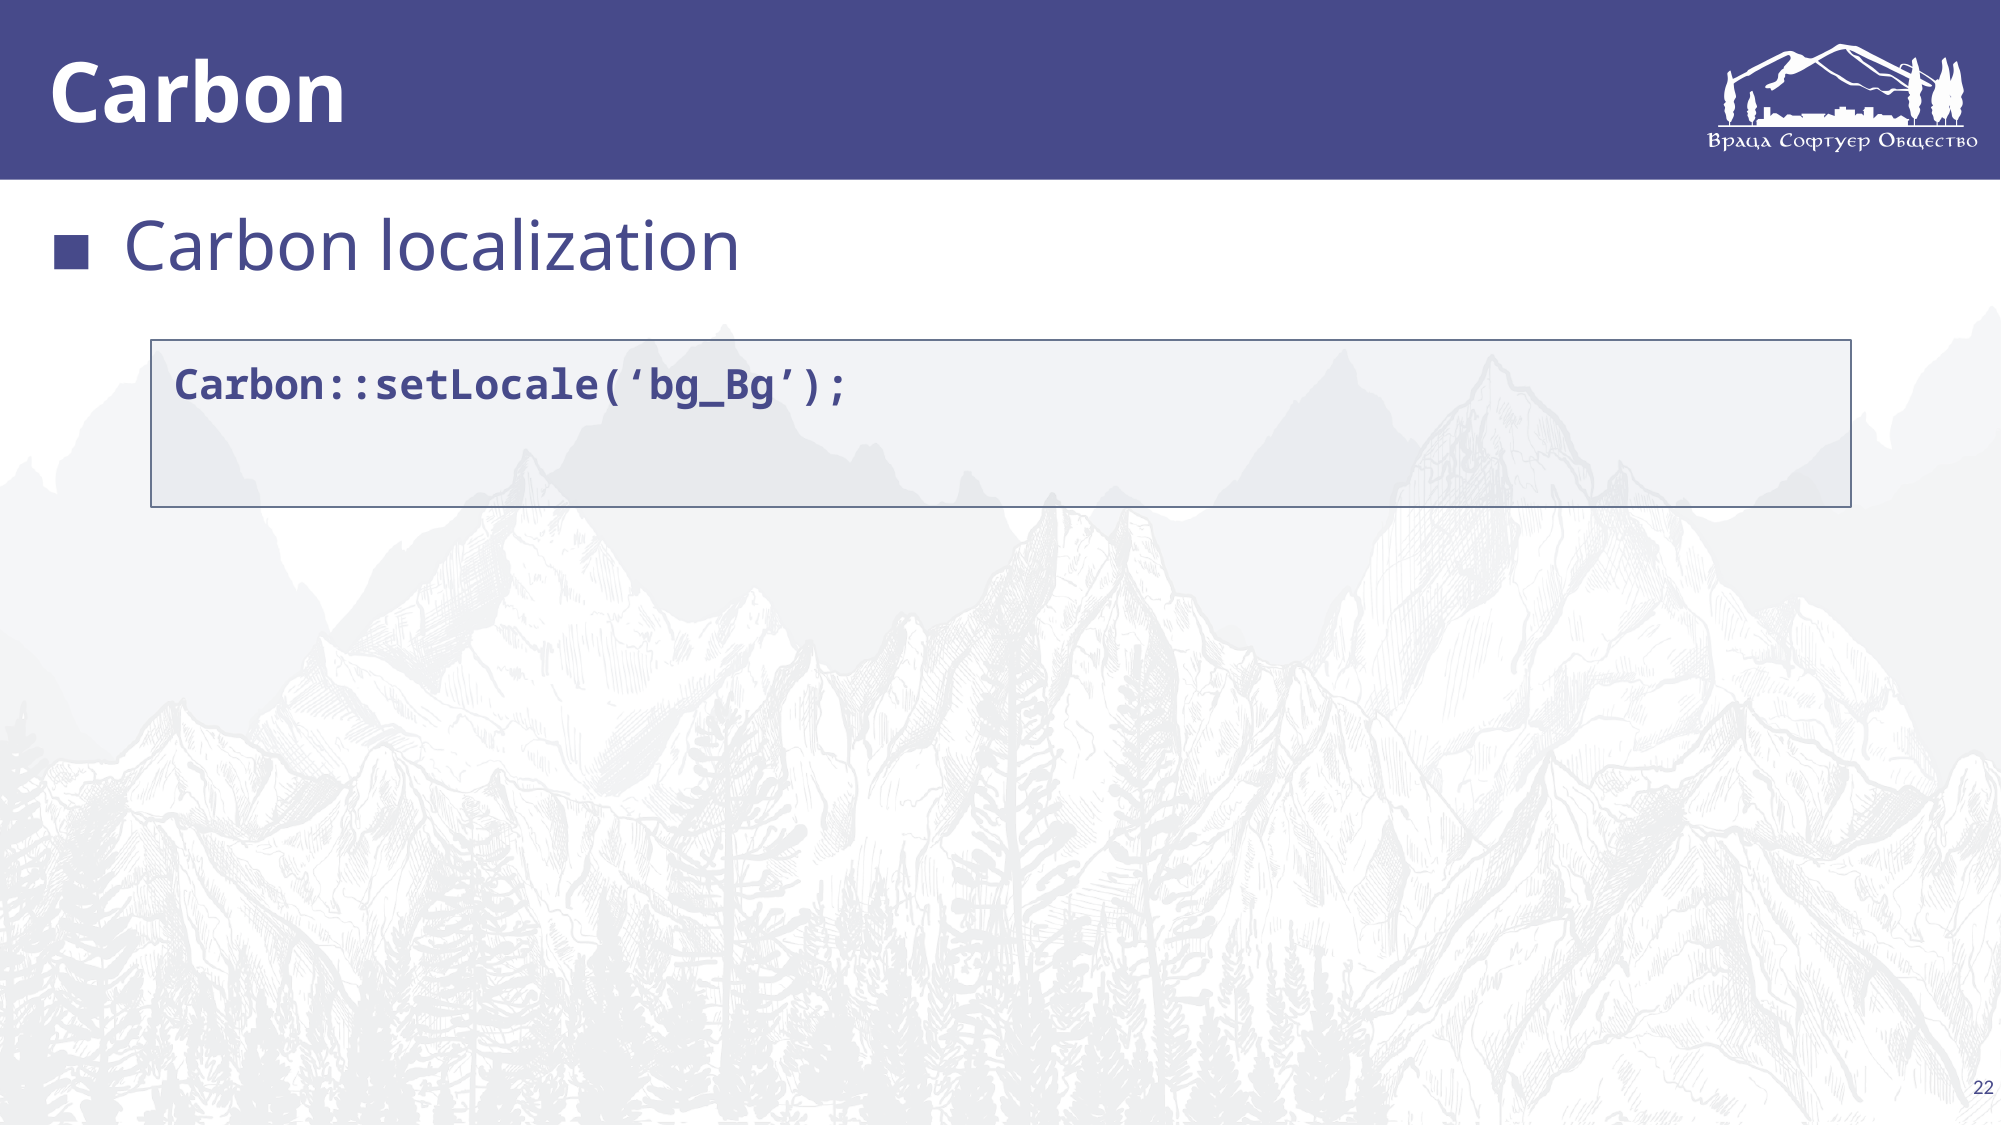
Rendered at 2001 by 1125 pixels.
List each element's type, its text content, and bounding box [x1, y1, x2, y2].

title Carbon [31, 16, 1591, 162]
picture [1703, 19, 1981, 165]
list Carbon localization [31, 196, 1970, 1050]
text_box Carbon::setLocale(‘bg_Bg’); [150, 340, 1851, 508]
slide_number 22 [1929, 1070, 2000, 1103]
